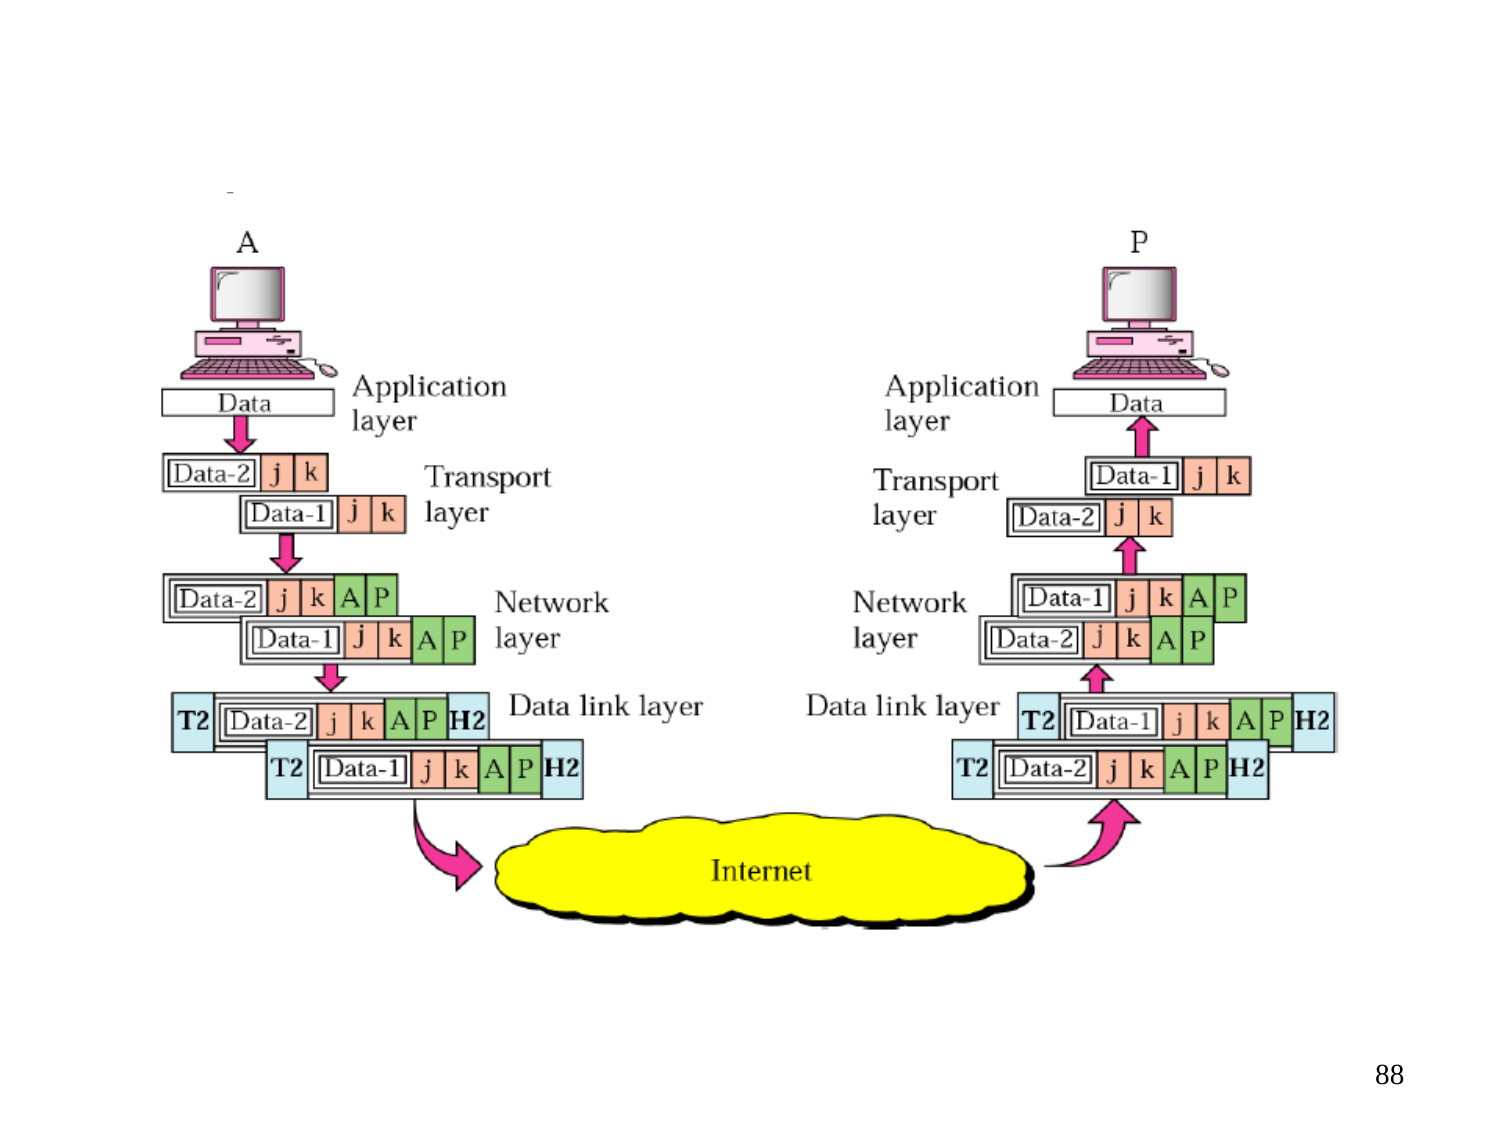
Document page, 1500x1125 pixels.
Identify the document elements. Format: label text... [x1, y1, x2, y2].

text_box 88 [1317, 1048, 1420, 1124]
picture [146, 191, 1354, 933]
